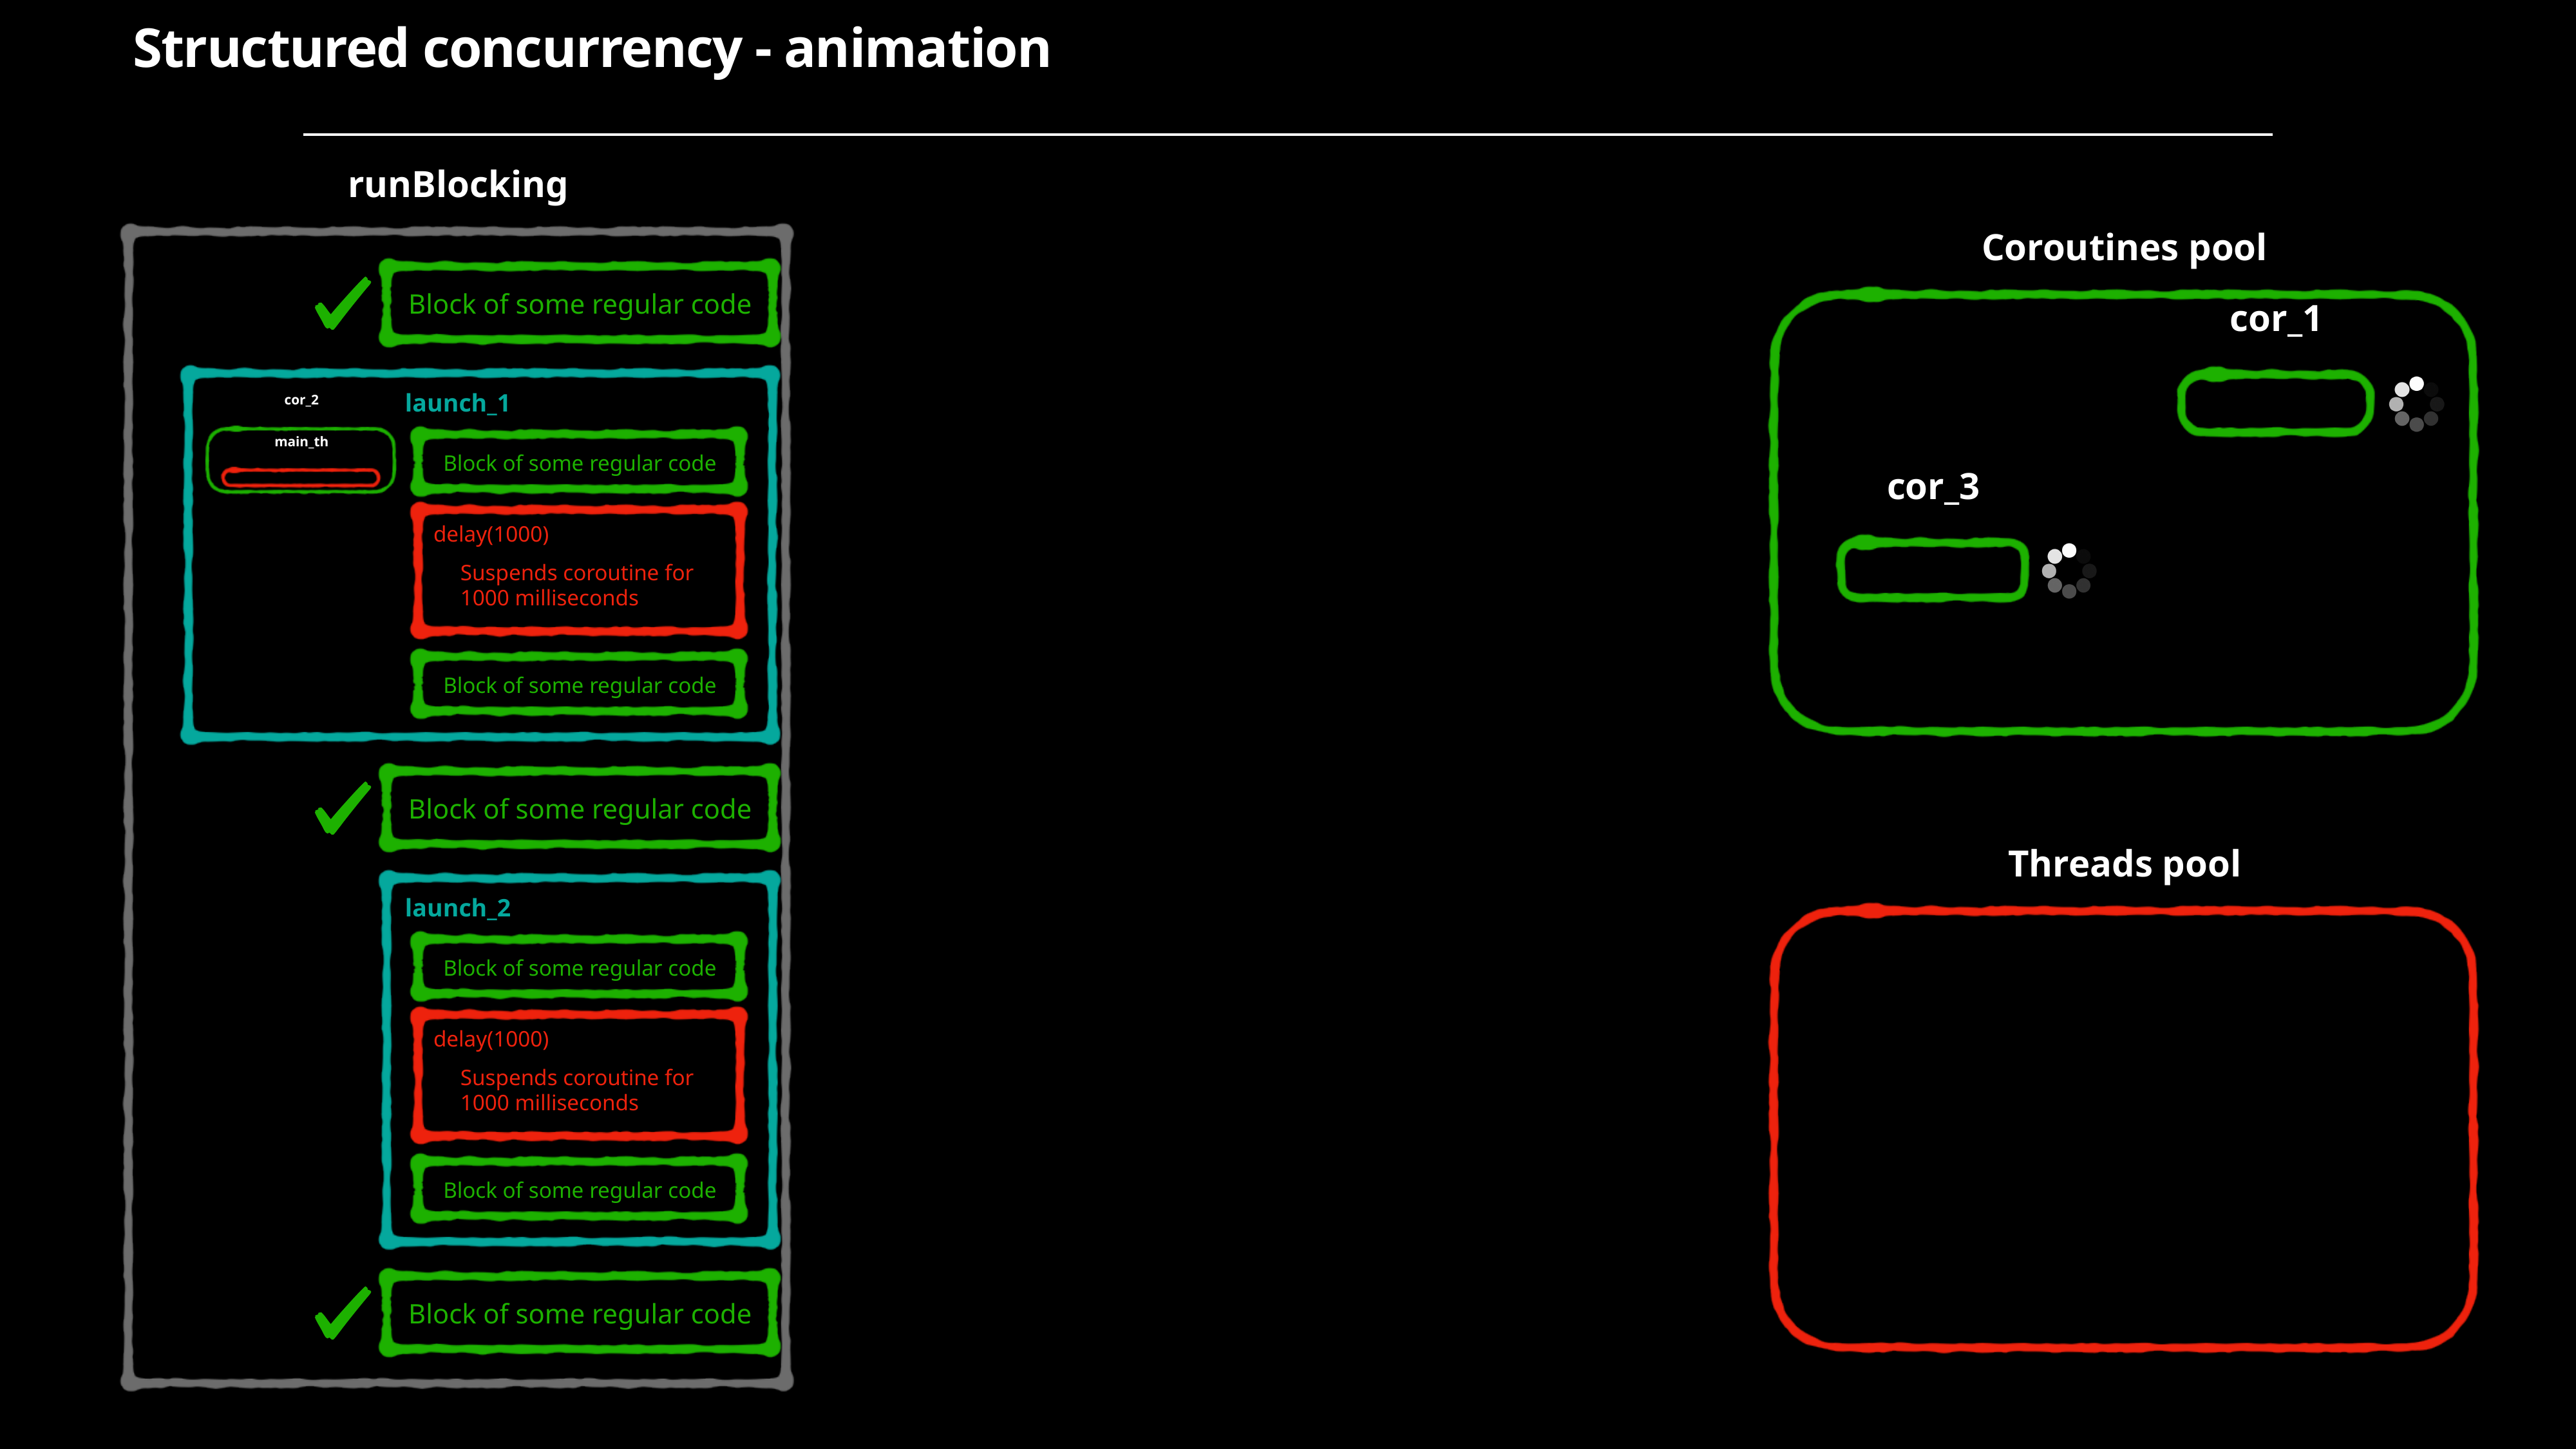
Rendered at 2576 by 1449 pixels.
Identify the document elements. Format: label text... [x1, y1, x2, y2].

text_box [117, 155, 799, 1397]
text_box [407, 423, 753, 498]
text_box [375, 255, 785, 352]
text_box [1716, 475, 2151, 611]
picture [2386, 374, 2447, 435]
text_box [2059, 307, 2494, 445]
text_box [1763, 218, 2487, 744]
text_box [375, 760, 785, 857]
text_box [407, 645, 753, 724]
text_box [202, 395, 401, 498]
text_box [407, 1150, 753, 1229]
title Structured concurrency - animation [127, 21, 2449, 98]
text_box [407, 928, 753, 1003]
picture [177, 362, 785, 750]
picture [375, 867, 785, 1255]
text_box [375, 1265, 785, 1361]
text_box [1763, 835, 2487, 1361]
picture [2039, 540, 2100, 601]
